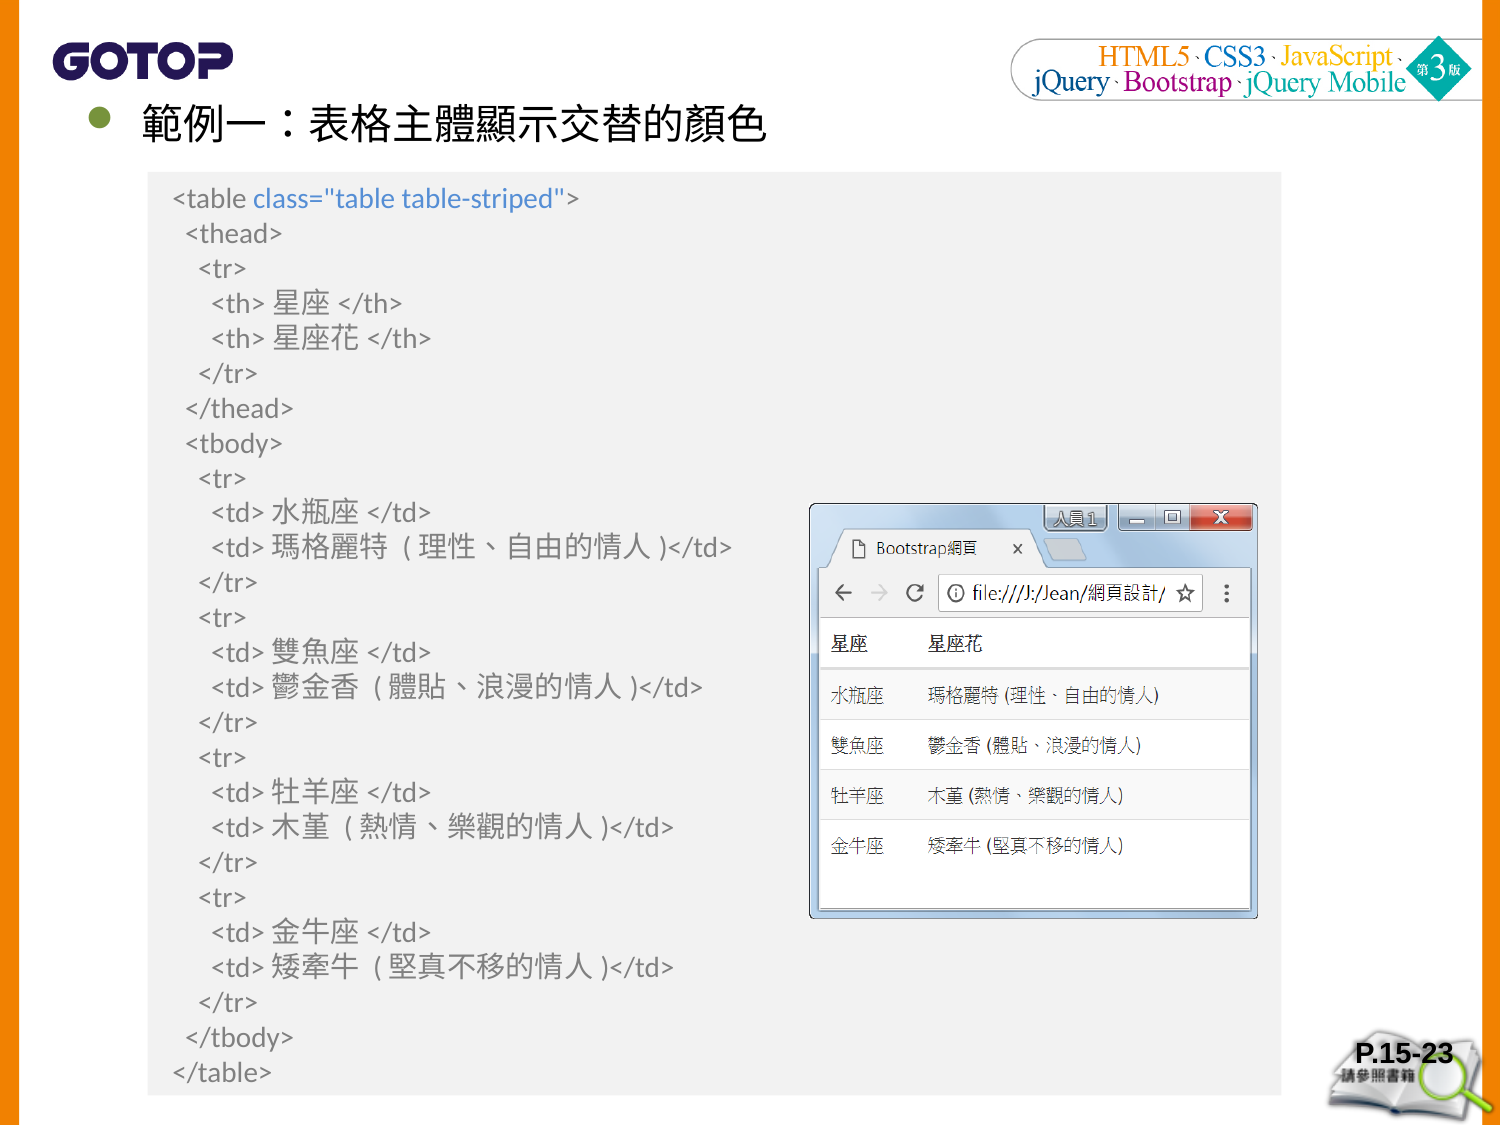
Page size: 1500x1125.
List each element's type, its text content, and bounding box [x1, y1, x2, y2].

text_box <table class="table table-striped"> <thead> <tr> <th>星座</th> <th>星座花</th> </tr> </thead> <tbody> <tr> <td>水瓶座</td> <td>瑪格麗特 (理性、自由的情人)</td> </tr> <tr> <td>雙魚座</td> <td>鬱金香 (體貼、浪漫的情人)</td> </tr> <tr> <td>牡羊座</td> <td>木堇 (熱情、樂觀的情人)</td> </tr> <tr> <td>金牛座</td> <td>矮牽牛 (堅真不移的情人)</td> </tr> </tbody> </table> [147, 171, 1282, 1096]
list 範例一：表格主體顯示交替的顏色 [70, 90, 1459, 1106]
picture [0, 0, 1500, 1125]
list P.15-23 [1459, 1016, 1469, 1069]
